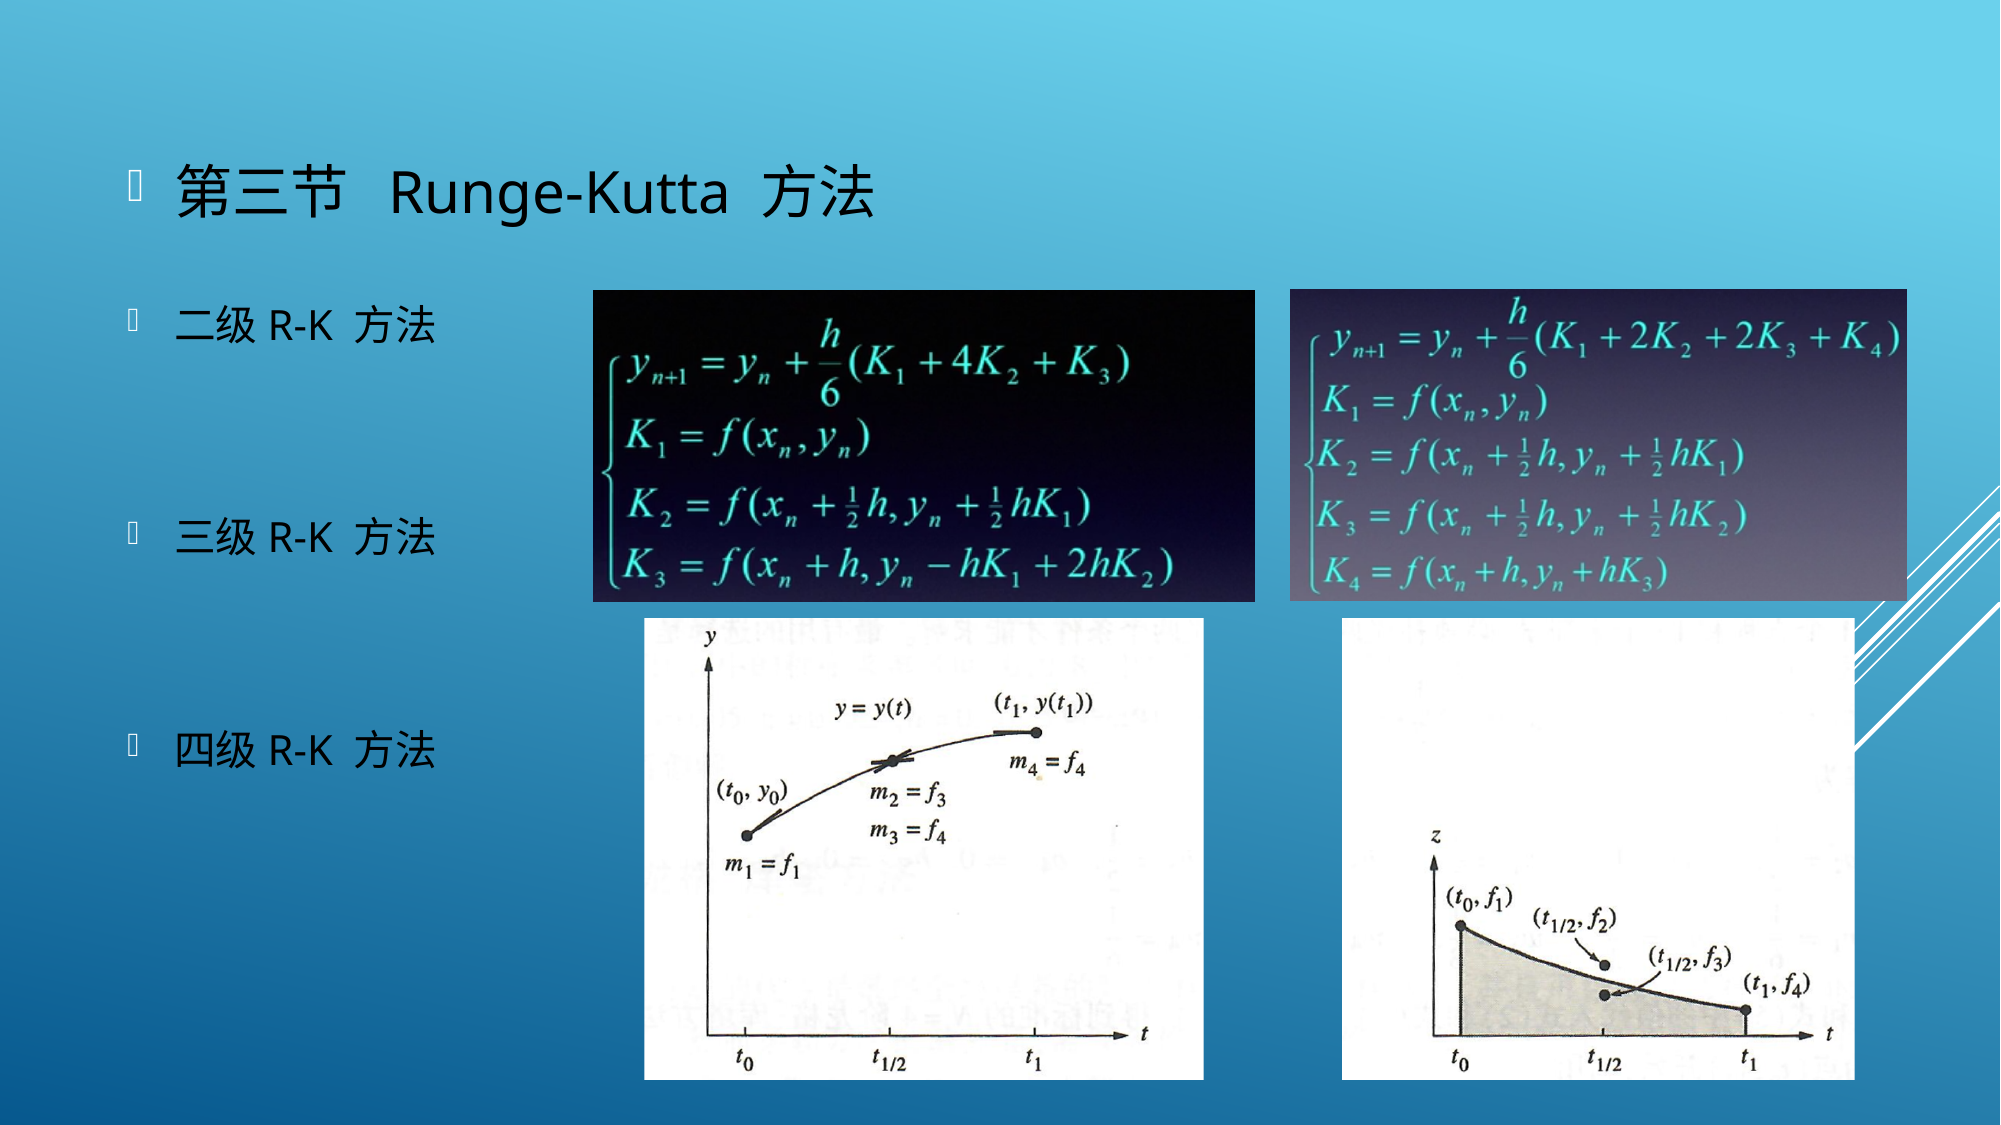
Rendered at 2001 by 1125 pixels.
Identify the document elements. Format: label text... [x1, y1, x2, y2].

picture [1290, 289, 1907, 601]
picture [593, 290, 1255, 602]
picture [644, 618, 1204, 1080]
picture [1341, 618, 1855, 1080]
list 二级R-K 方法 三级R-K 方法 四级R-K 方法 [112, 290, 1513, 986]
title 第三节 Runge-Kutta 方法 [112, 112, 1513, 268]
